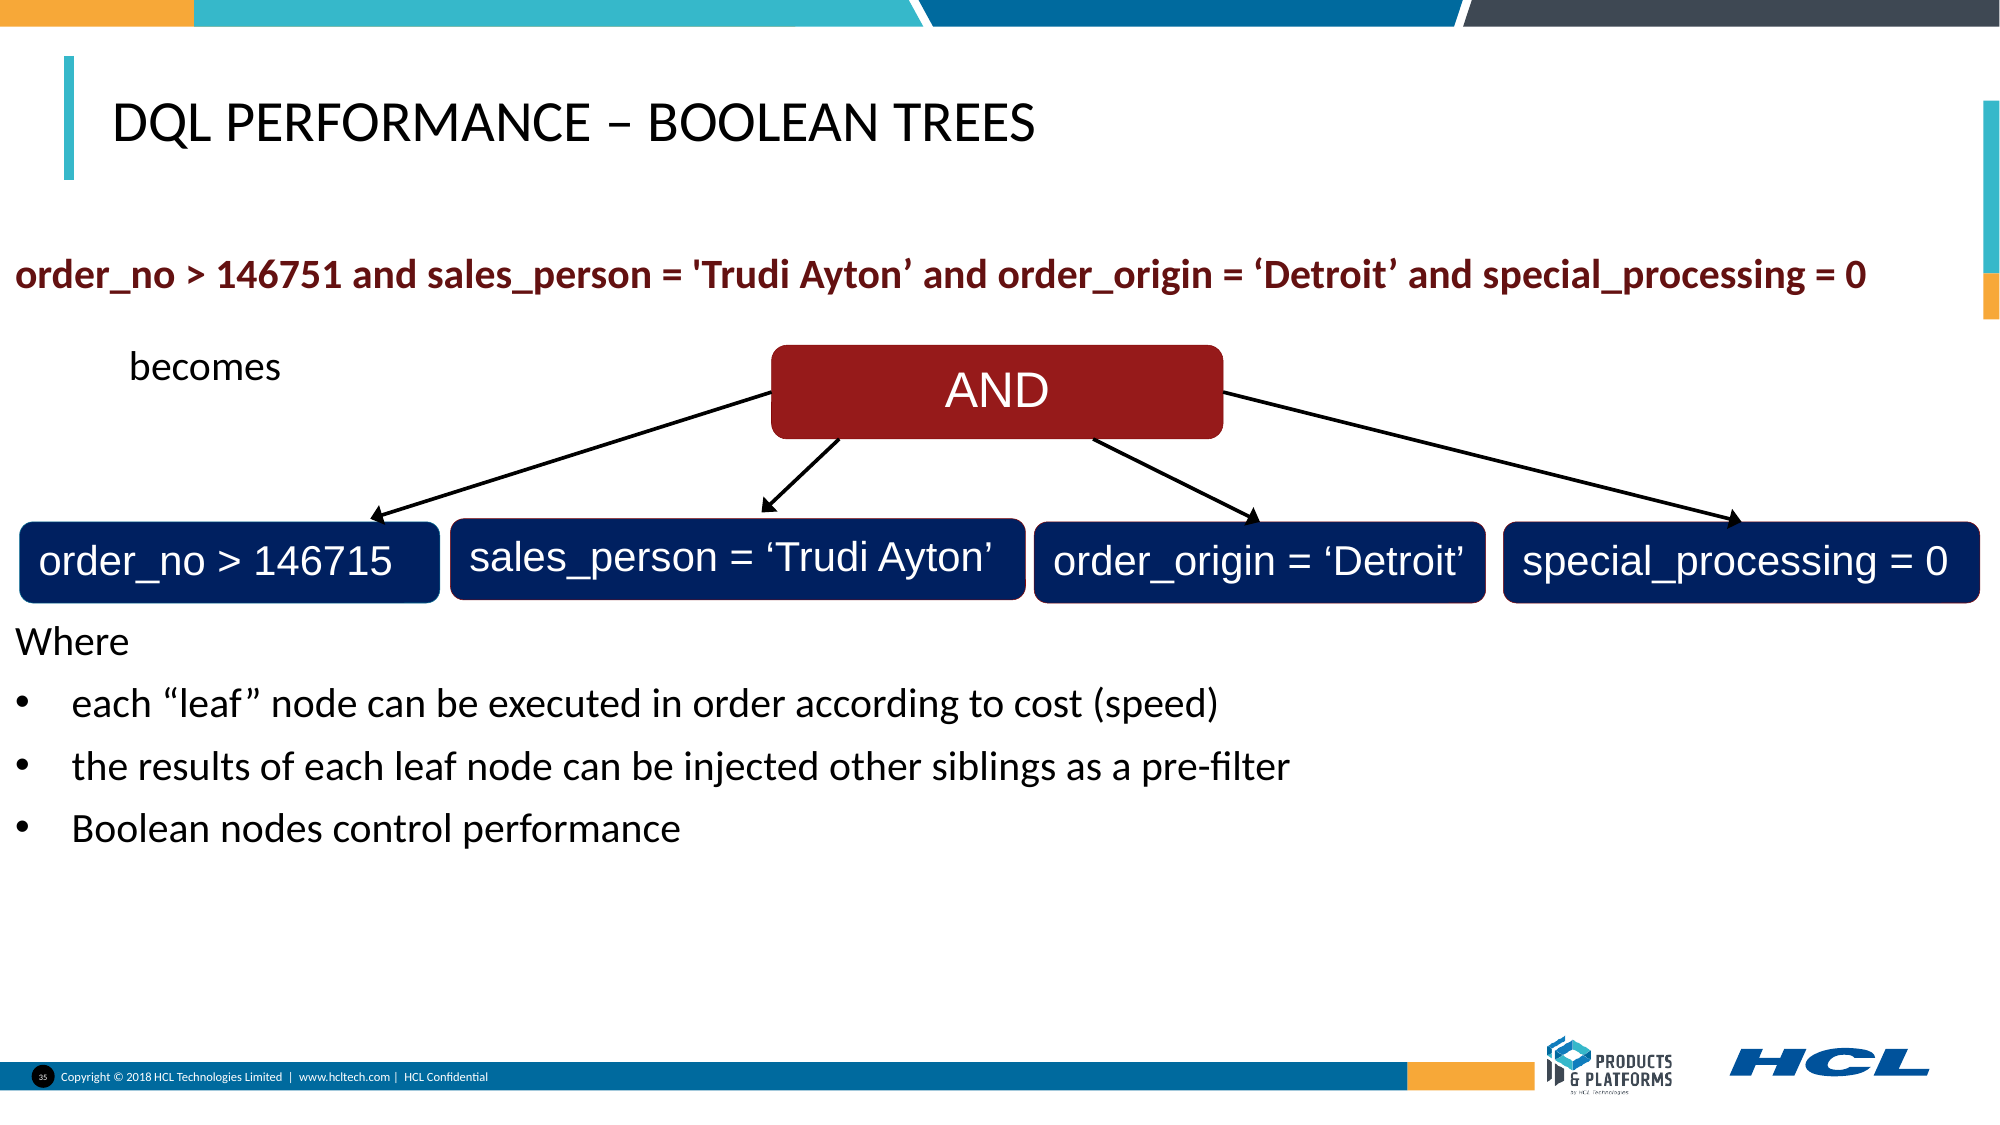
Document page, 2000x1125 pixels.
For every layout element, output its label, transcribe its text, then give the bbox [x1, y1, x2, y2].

text_box special_processing = 0 [1503, 521, 1980, 604]
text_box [370, 391, 772, 519]
text_box sales_person = ‘Trudi Ayton’ [450, 518, 1026, 600]
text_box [1092, 438, 1217, 523]
text_box AND [771, 345, 1224, 439]
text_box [761, 438, 840, 513]
title DQL performance – Boolean trees [76, 55, 1933, 180]
text_box order_origin = ‘Detroit’ [1034, 521, 1486, 604]
list order_no > 146751 and sales_person = 'Trudi Ayton’ and order_origin = ‘Detroit’ and special_processing = 0 becomes Where each “leaf” node can be executed in order according to cost (speed) the results of each leaf node can be injected other siblings as a pre-filter Boolean nodes control performance [0, 239, 1960, 1056]
picture [1547, 1056, 1672, 1095]
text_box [1222, 391, 1742, 523]
